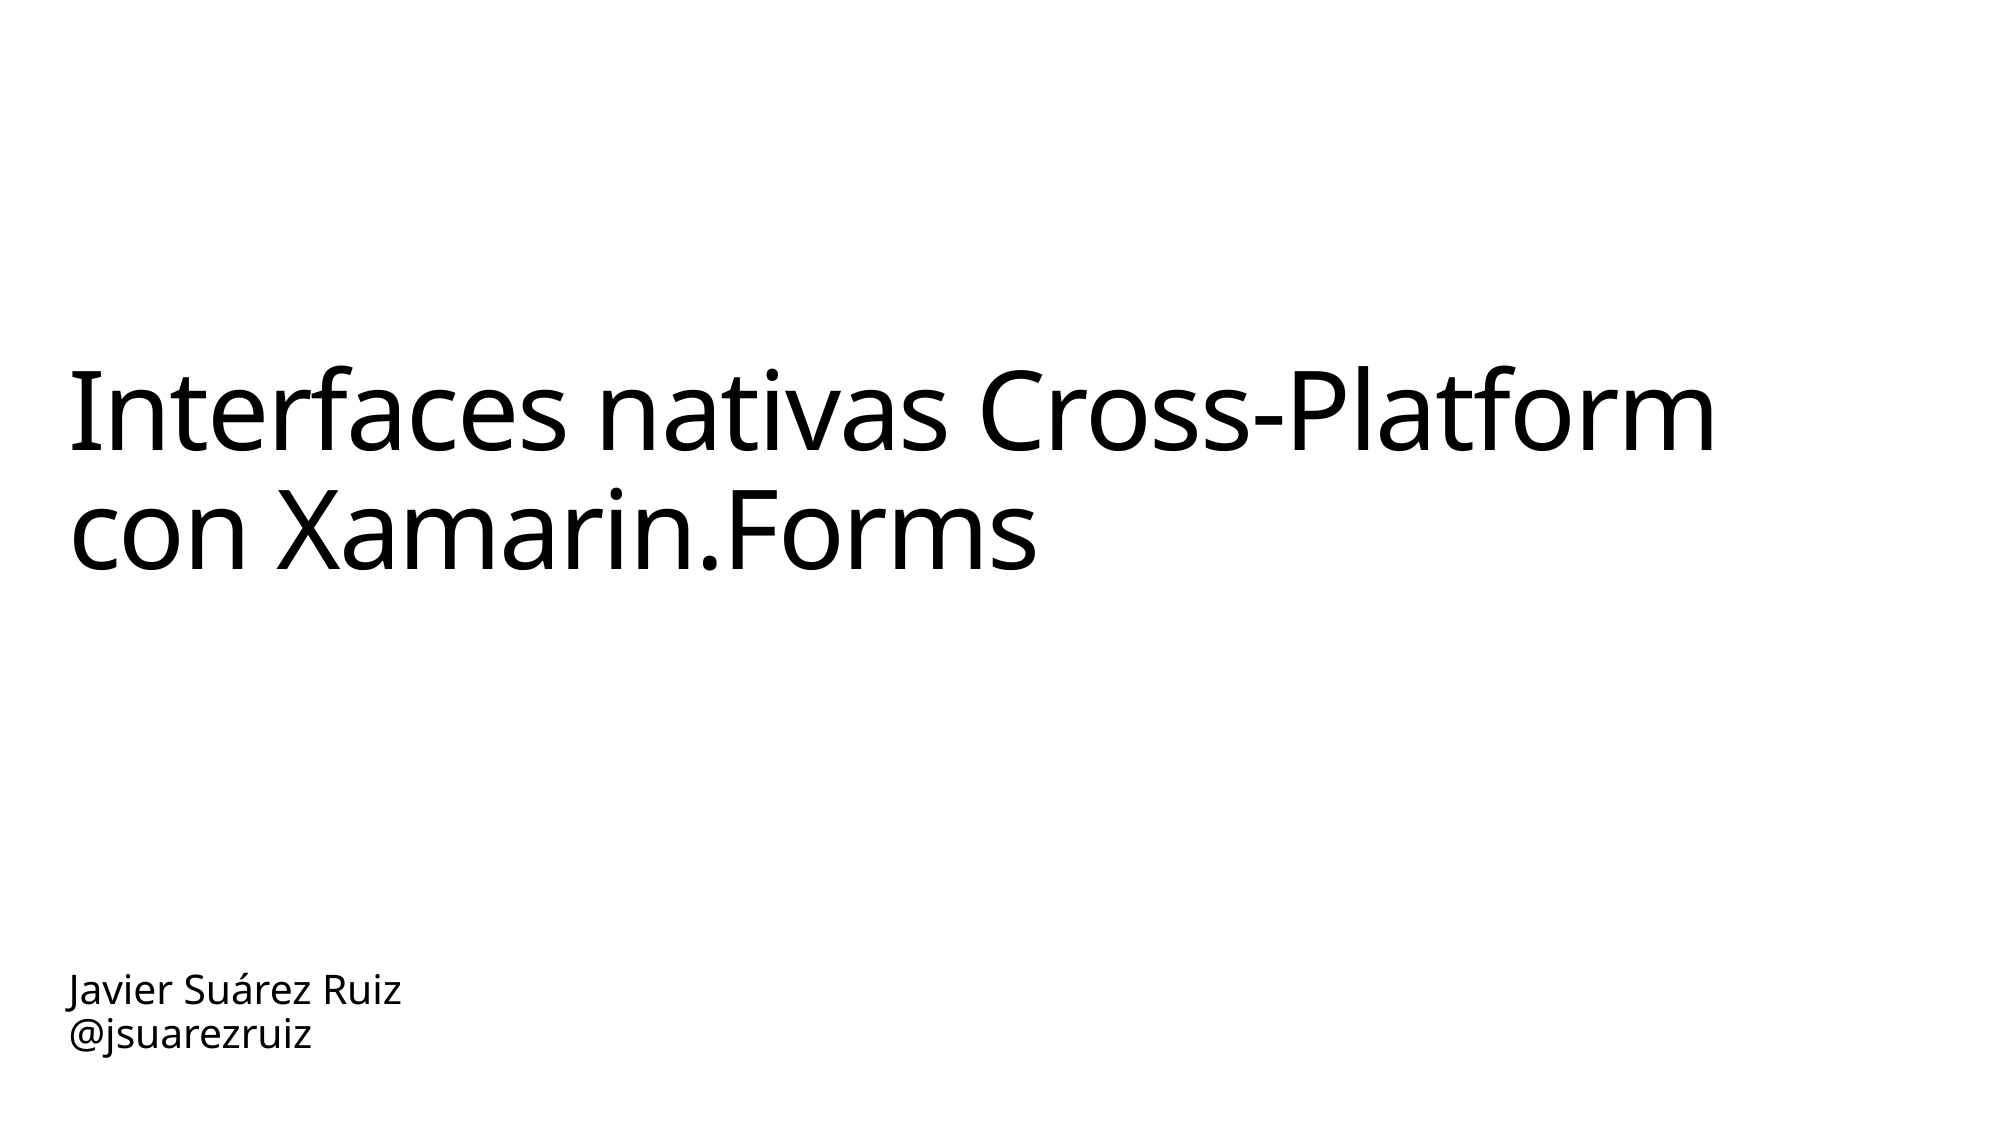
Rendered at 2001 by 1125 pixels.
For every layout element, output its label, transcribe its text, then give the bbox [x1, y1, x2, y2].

title Interfaces nativas Cross-Platform con Xamarin.Forms [44, 340, 1956, 636]
list Javier Suárez Ruiz @jsuarezruiz [44, 930, 1515, 1076]
